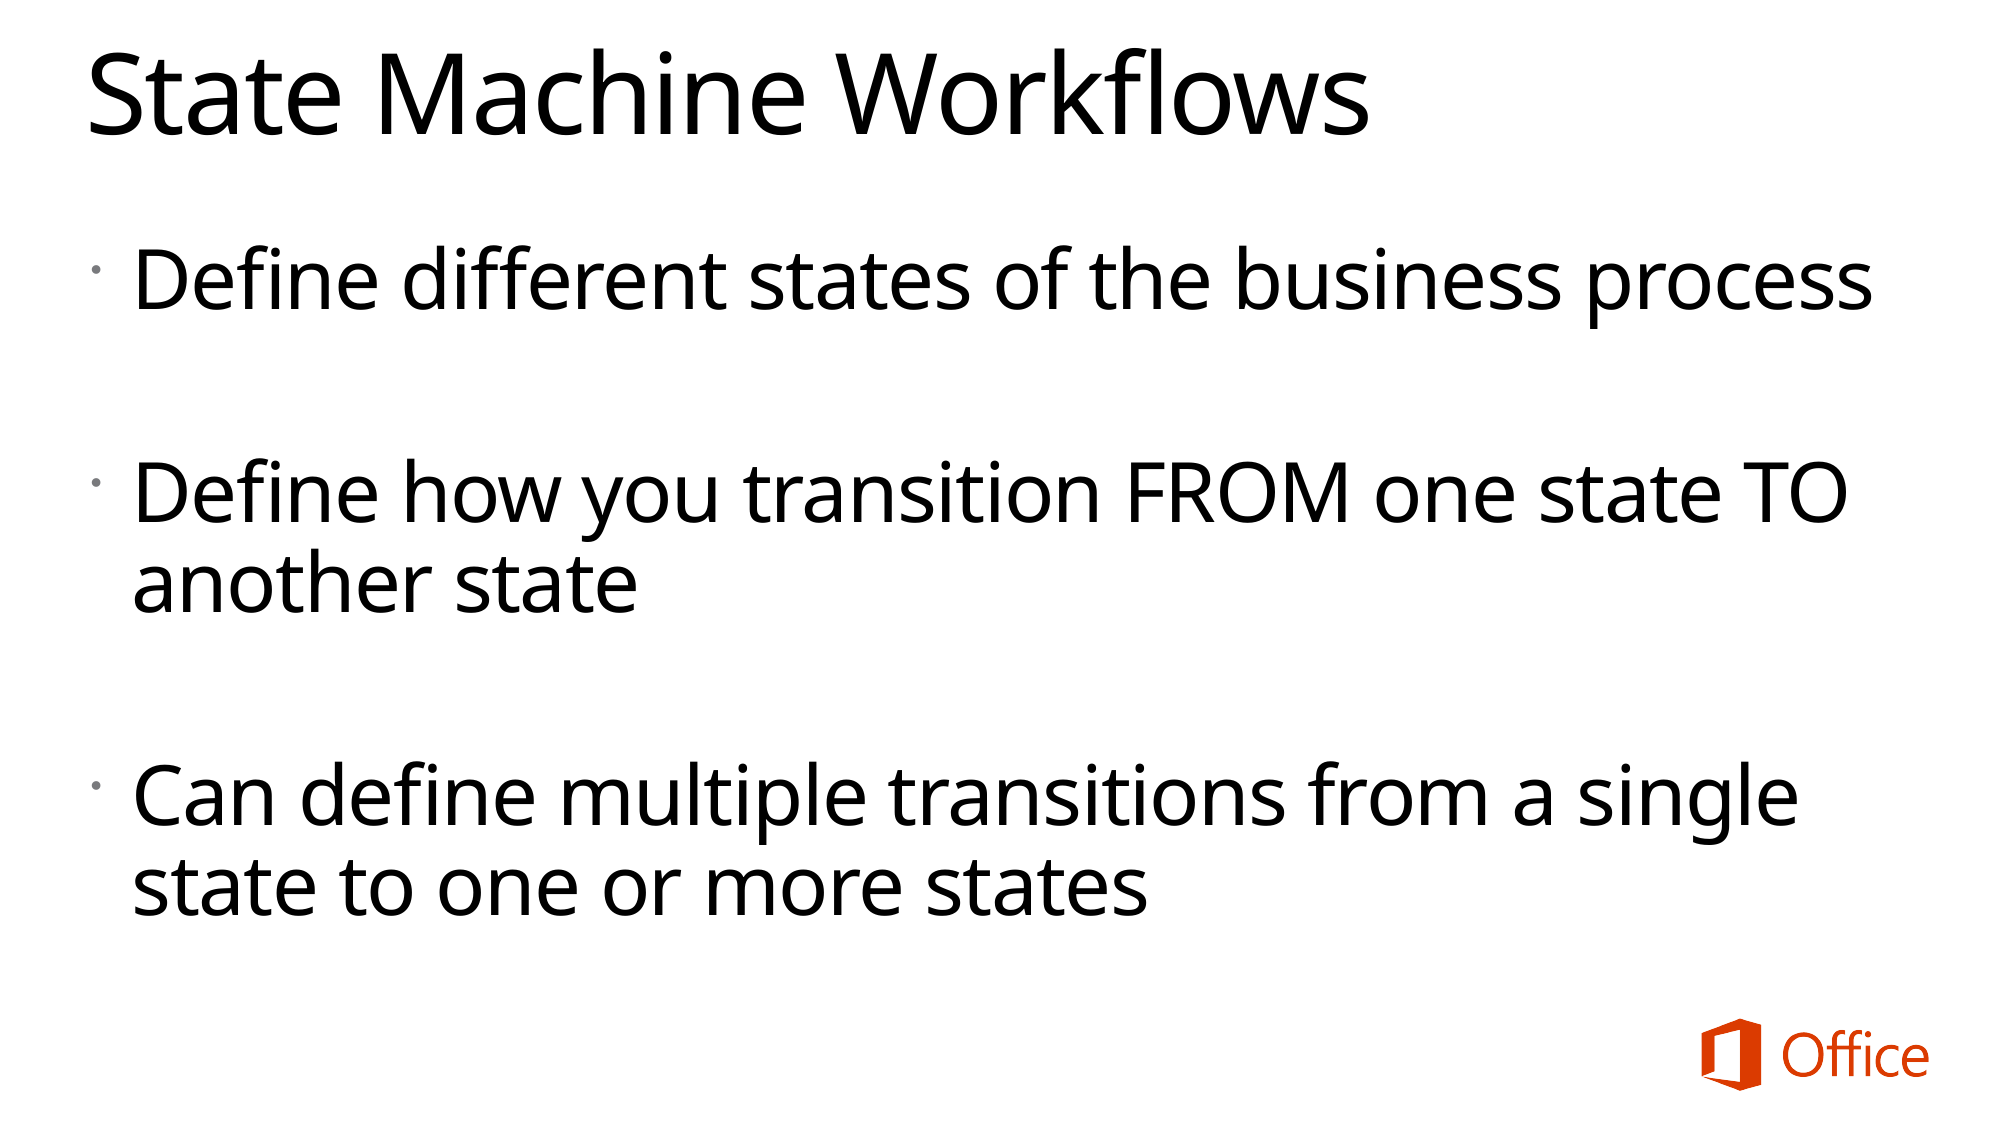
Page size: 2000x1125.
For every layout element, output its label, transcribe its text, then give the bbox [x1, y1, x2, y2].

title State Machine Workflows [85, 37, 1914, 161]
list Define different states of the business process Define how you transition FROM one state TO another state Can define multiple transitions from a single state to one or more states [85, 237, 1914, 573]
picture [1670, 987, 1960, 1122]
